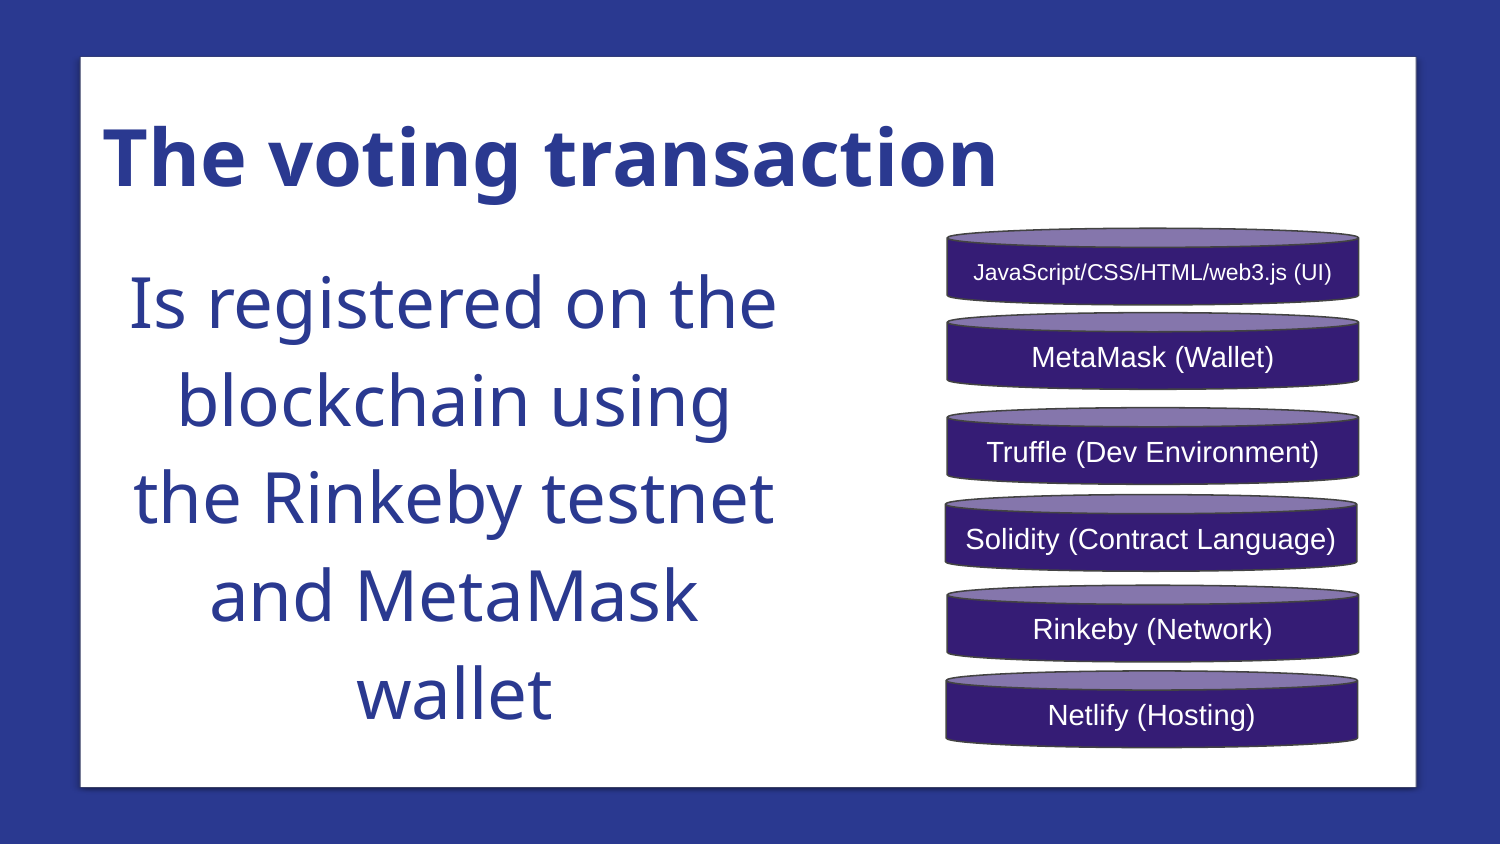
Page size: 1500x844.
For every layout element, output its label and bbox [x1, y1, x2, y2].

text_box [945, 227, 1359, 663]
picture [27, 26, 1471, 818]
